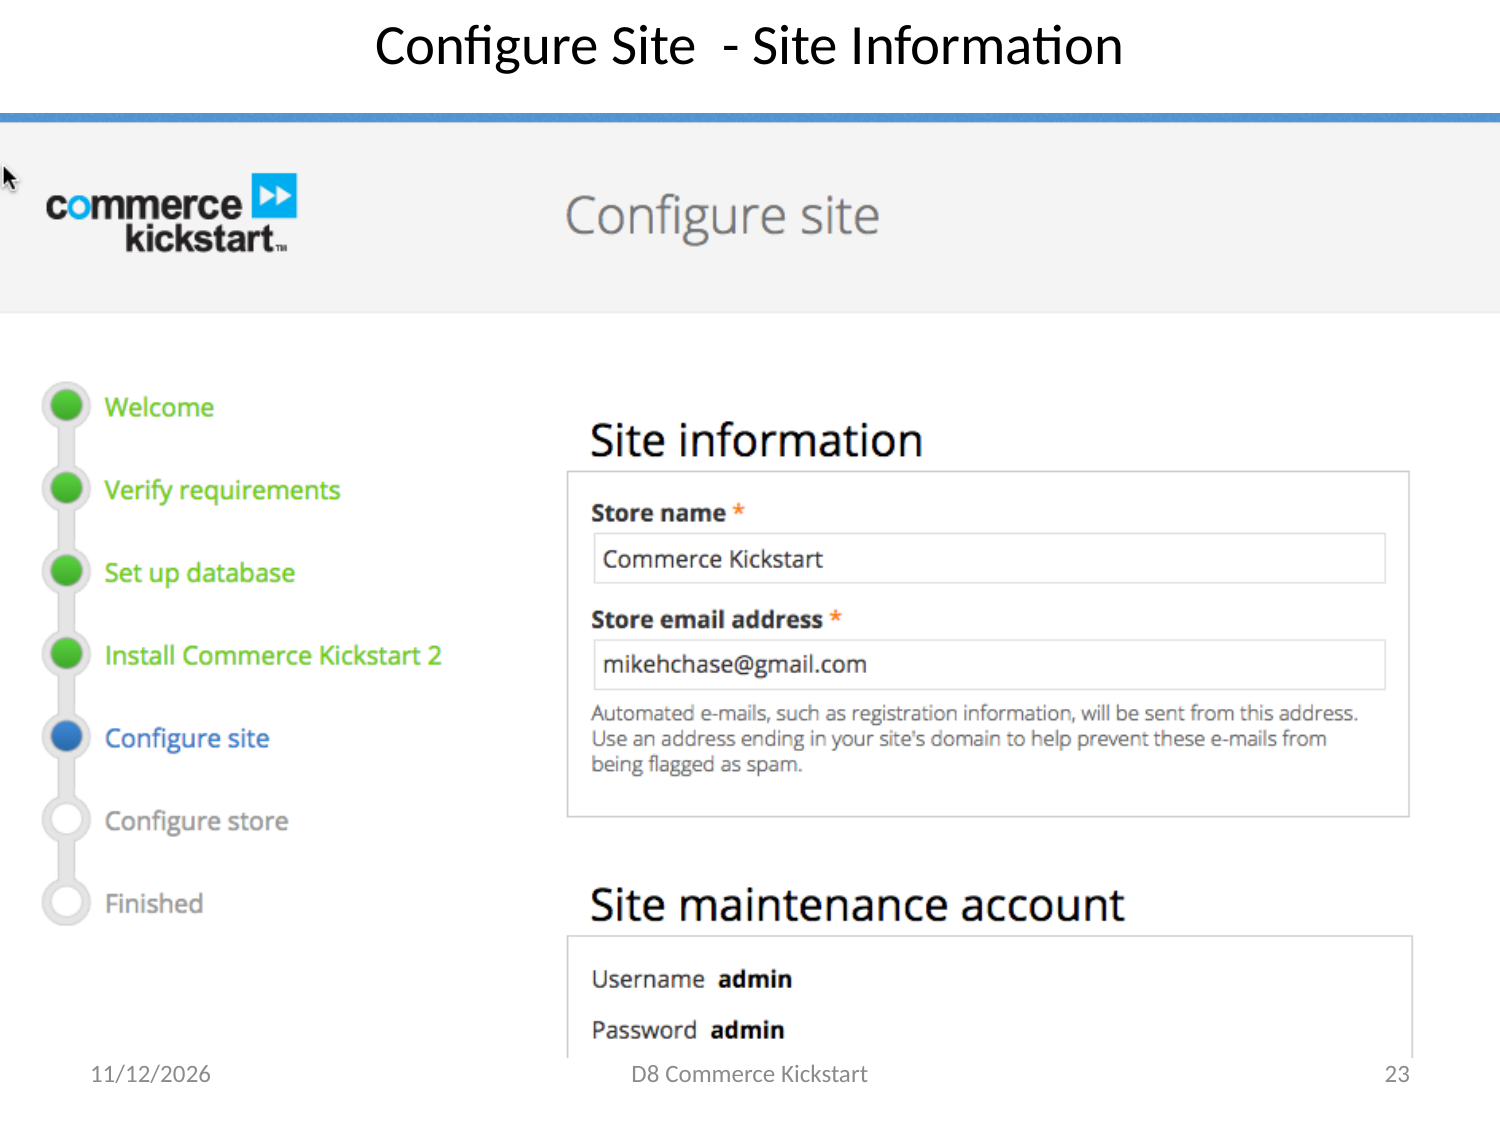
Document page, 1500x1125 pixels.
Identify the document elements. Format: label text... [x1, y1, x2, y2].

title Configure Site - Site Information [0, 0, 1500, 84]
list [0, 113, 1500, 1059]
slide_number 23 [1074, 1067, 1425, 1103]
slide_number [75, 1067, 425, 1103]
footer D8 Commerce Kickstart [512, 1067, 988, 1103]
